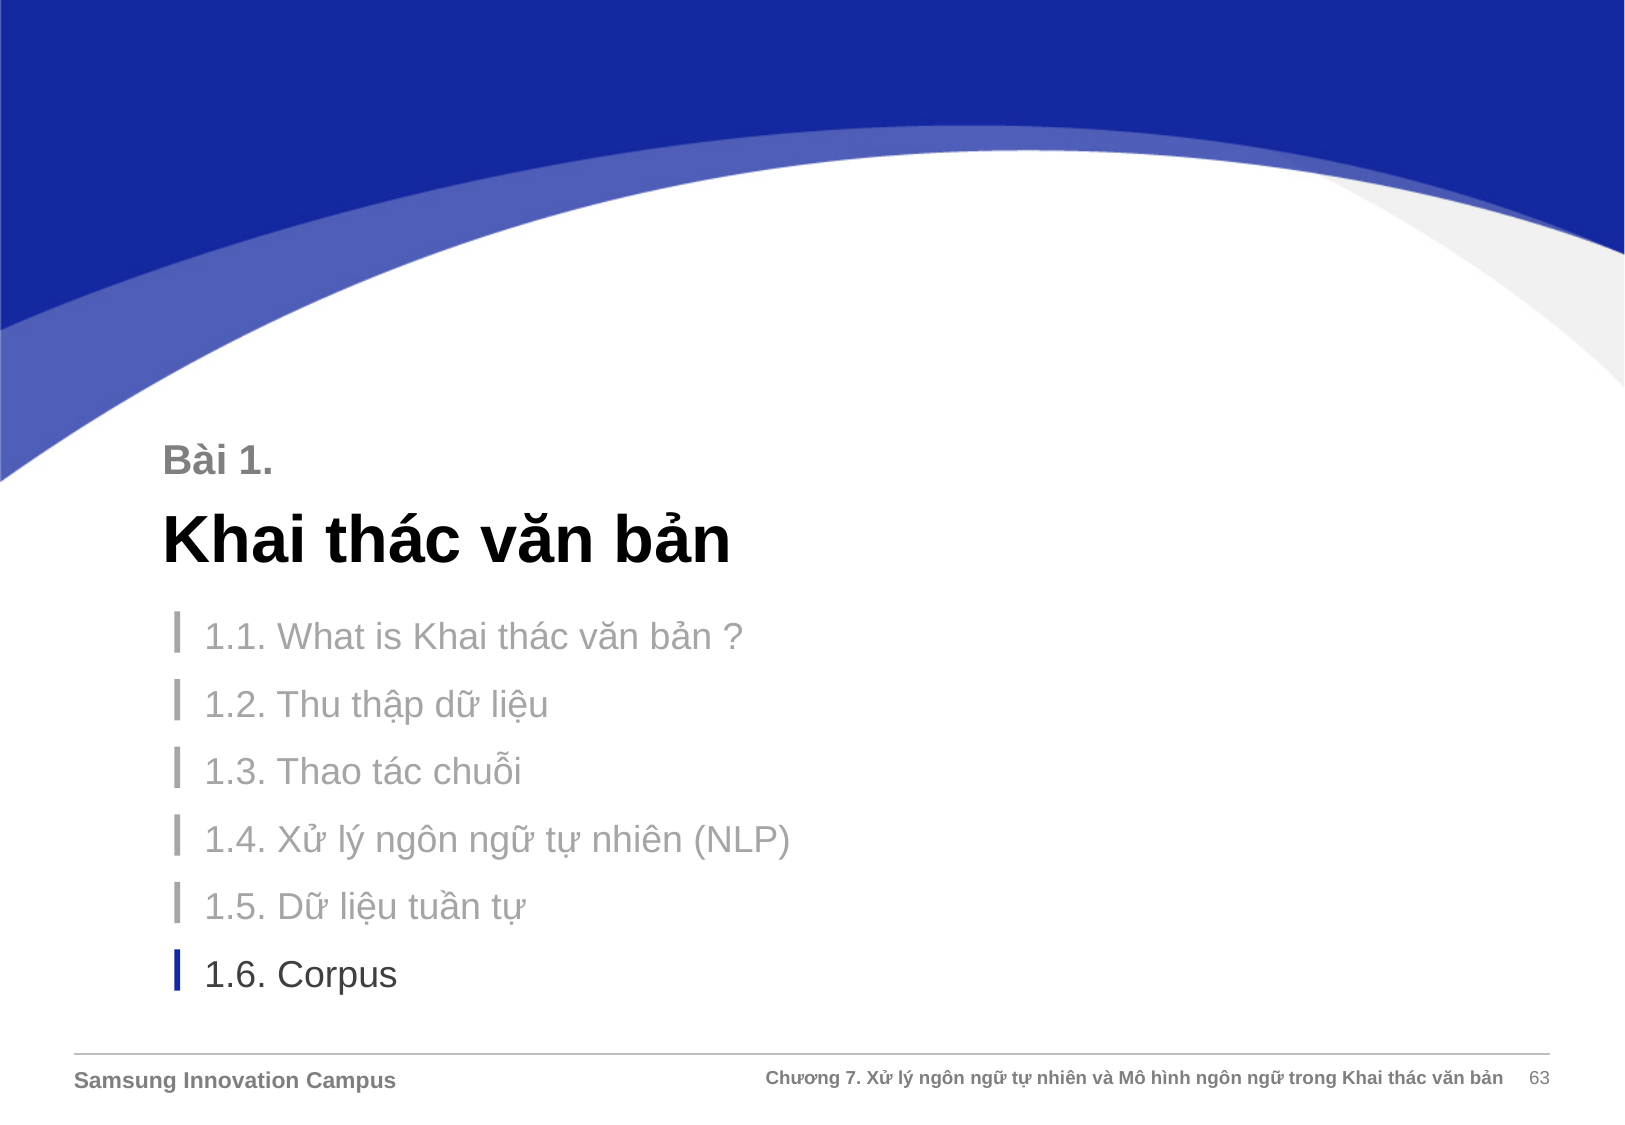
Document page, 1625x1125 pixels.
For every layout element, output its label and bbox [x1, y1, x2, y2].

picture [0, 0, 1625, 1125]
text_box [162, 432, 1519, 996]
